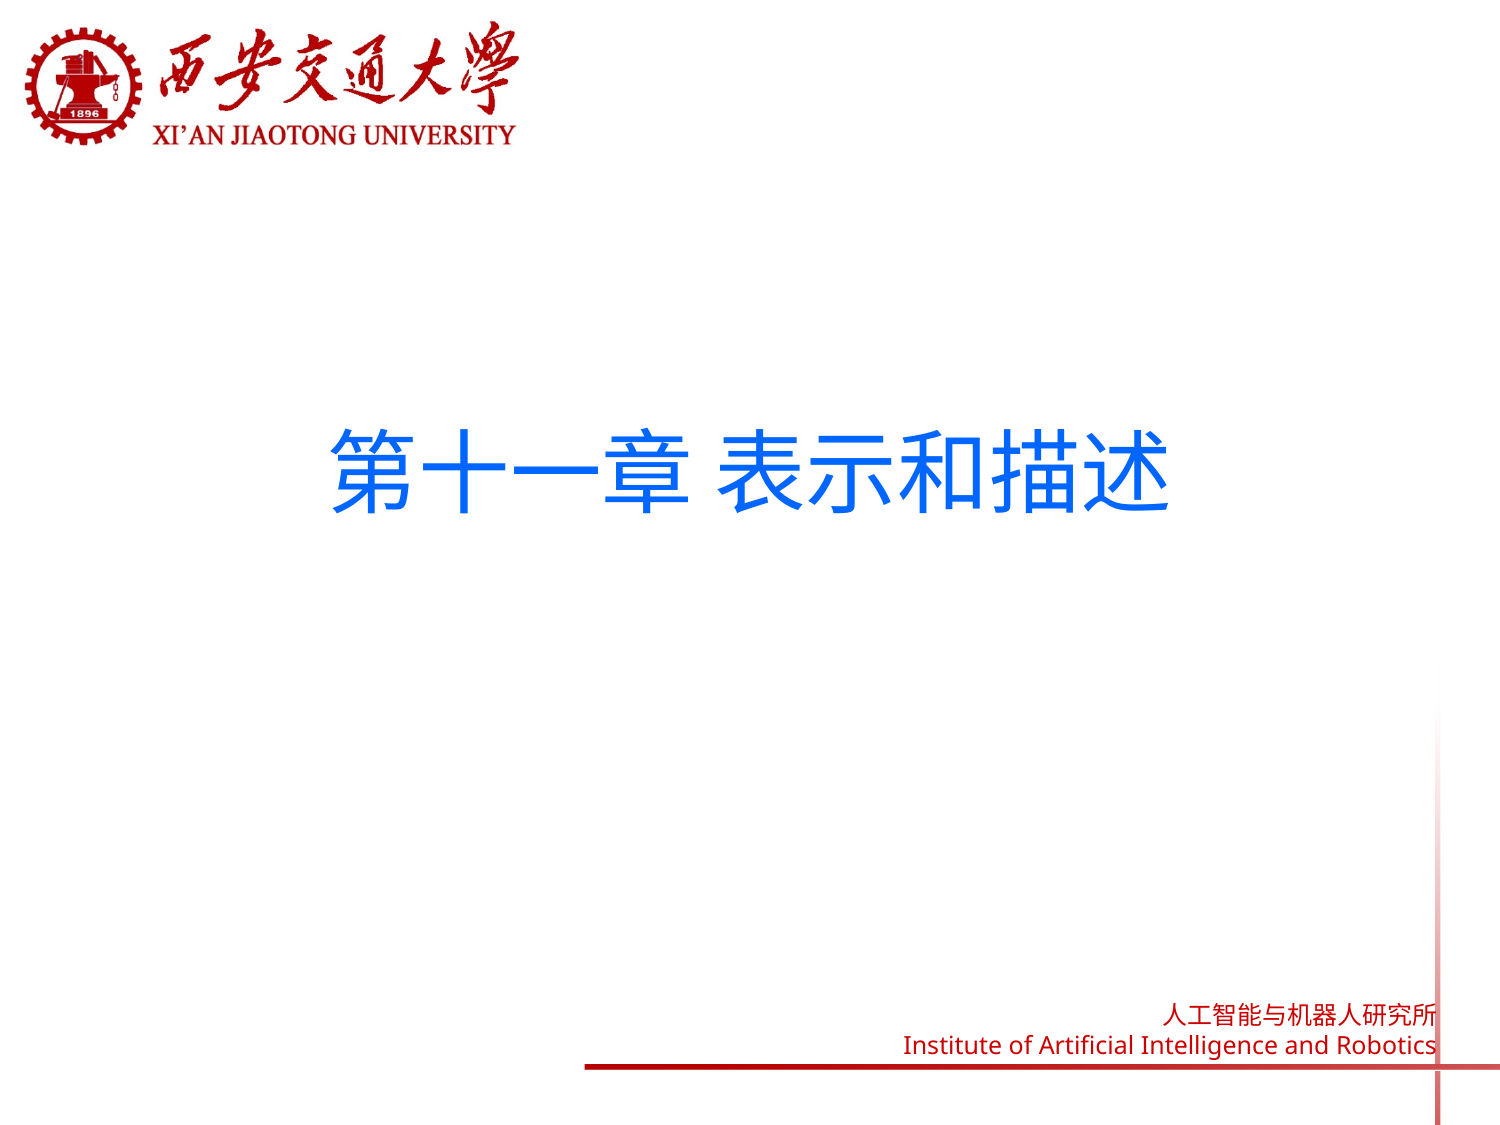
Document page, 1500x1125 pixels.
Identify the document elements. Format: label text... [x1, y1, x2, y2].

picture [17, 19, 530, 156]
picture [584, 660, 1500, 1125]
title 第十一章 表示和描述 [112, 349, 1388, 591]
